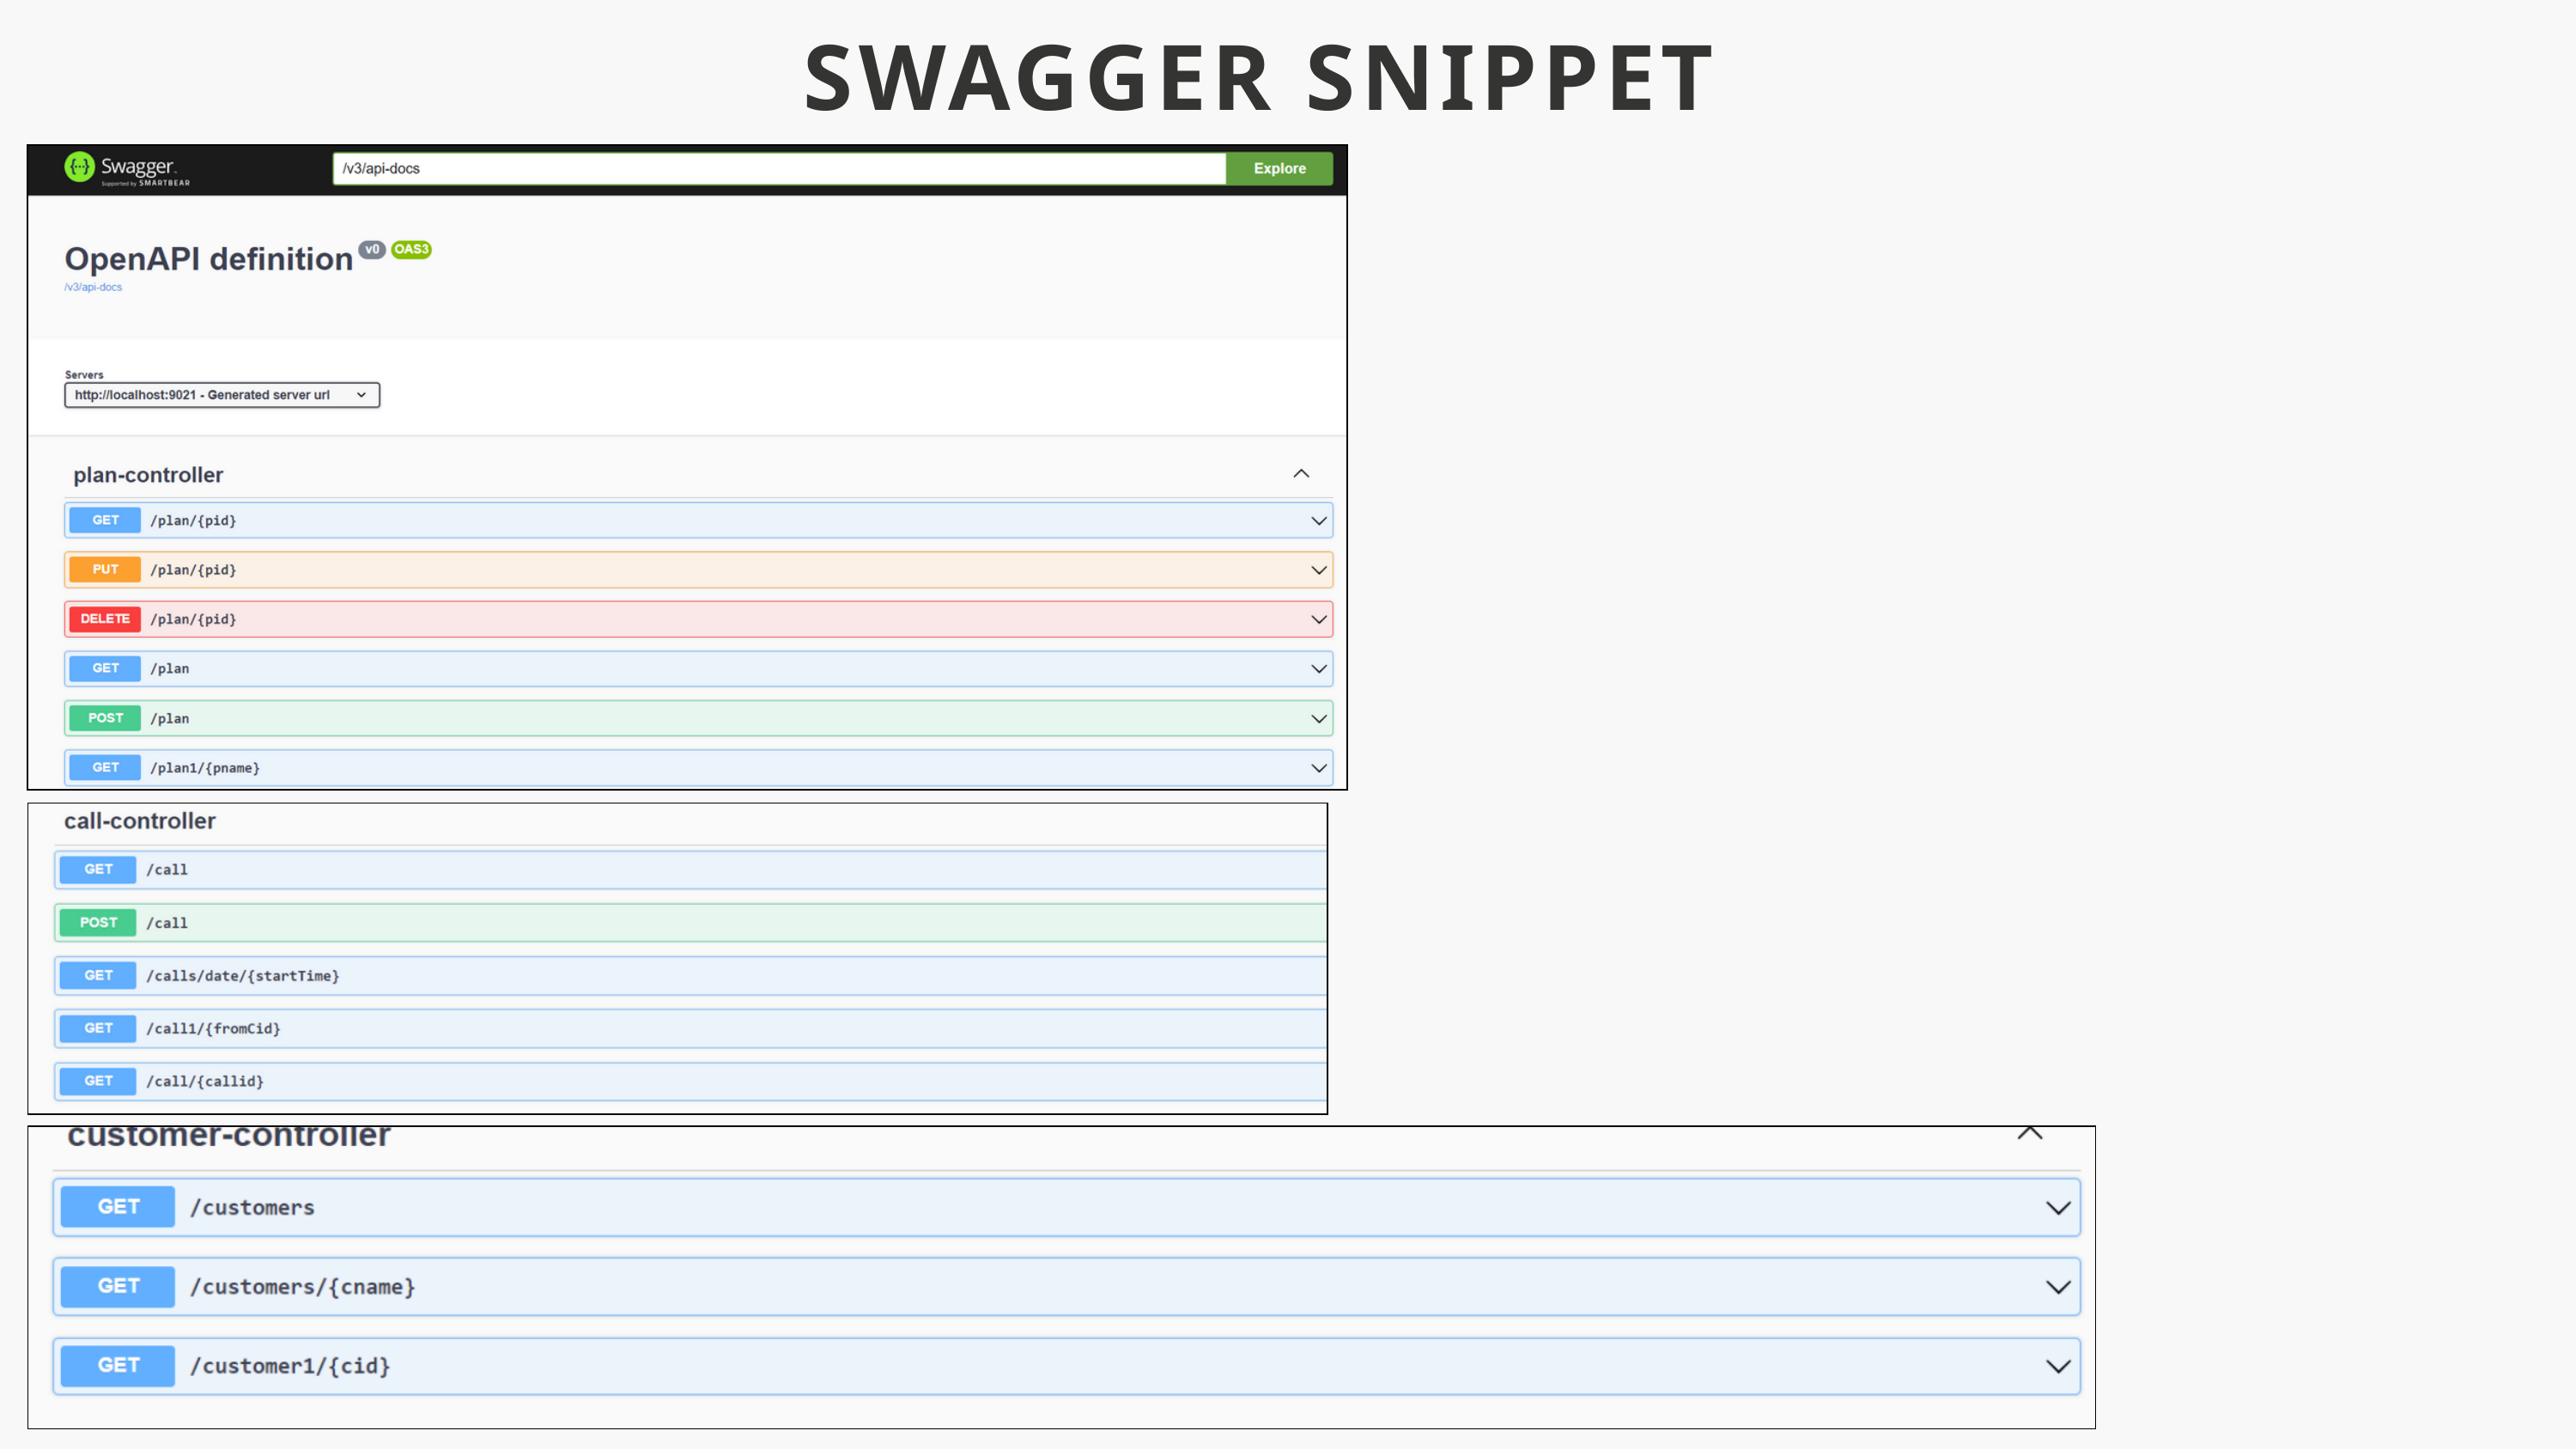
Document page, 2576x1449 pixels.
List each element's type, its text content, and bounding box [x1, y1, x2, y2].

text_box SWAGGER SNIPPET [492, 2, 2084, 129]
text_box [27, 1125, 2096, 1429]
text_box [27, 144, 1347, 791]
text_box [27, 803, 1328, 1114]
